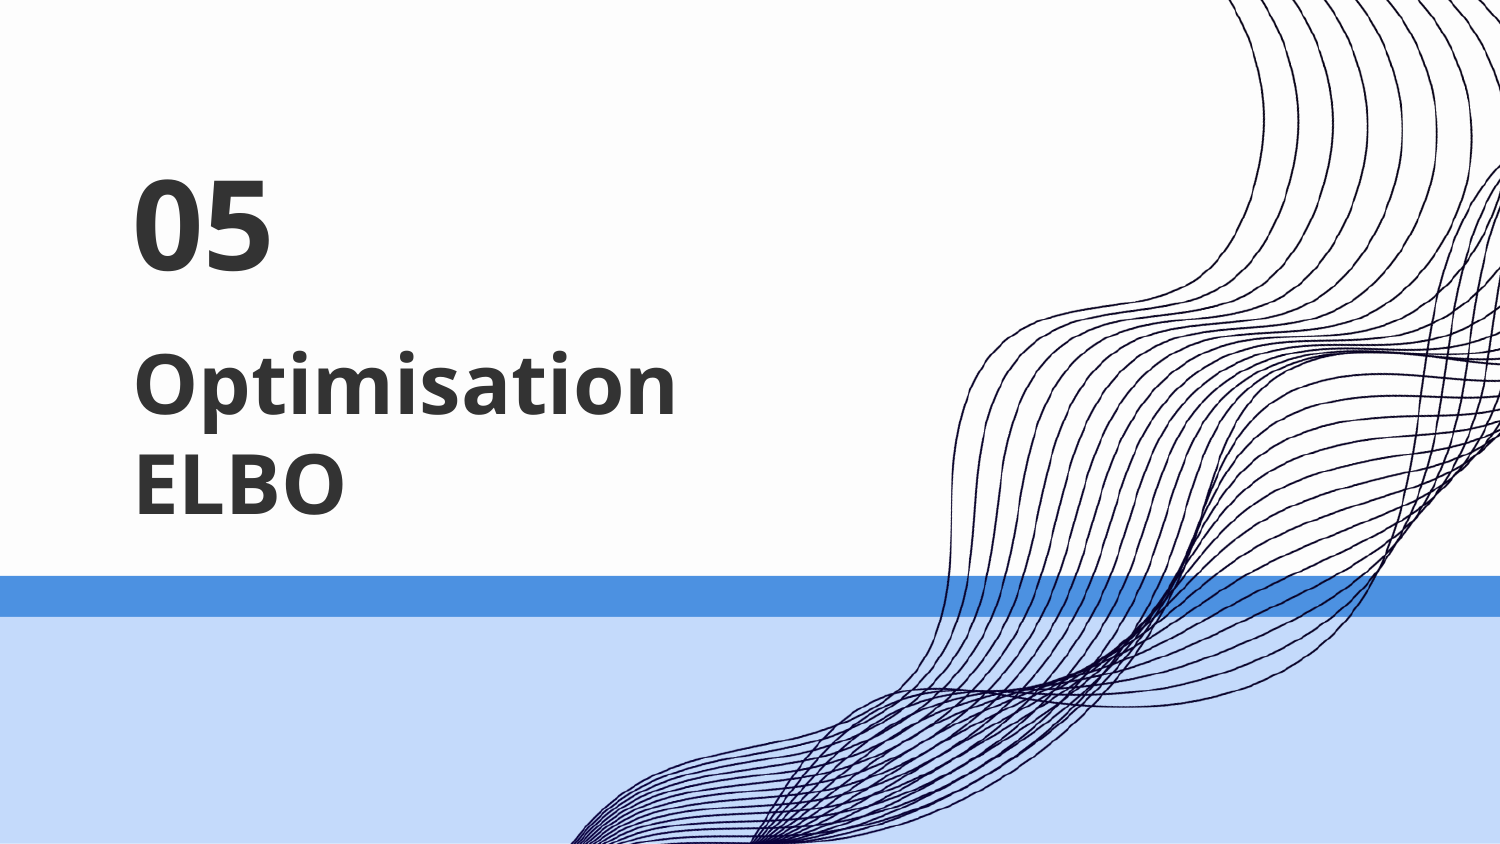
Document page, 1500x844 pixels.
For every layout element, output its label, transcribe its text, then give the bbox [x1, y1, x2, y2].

picture [388, 0, 1500, 844]
title Optimisation ELBO [116, 297, 400, 546]
title 05 [116, 139, 388, 311]
